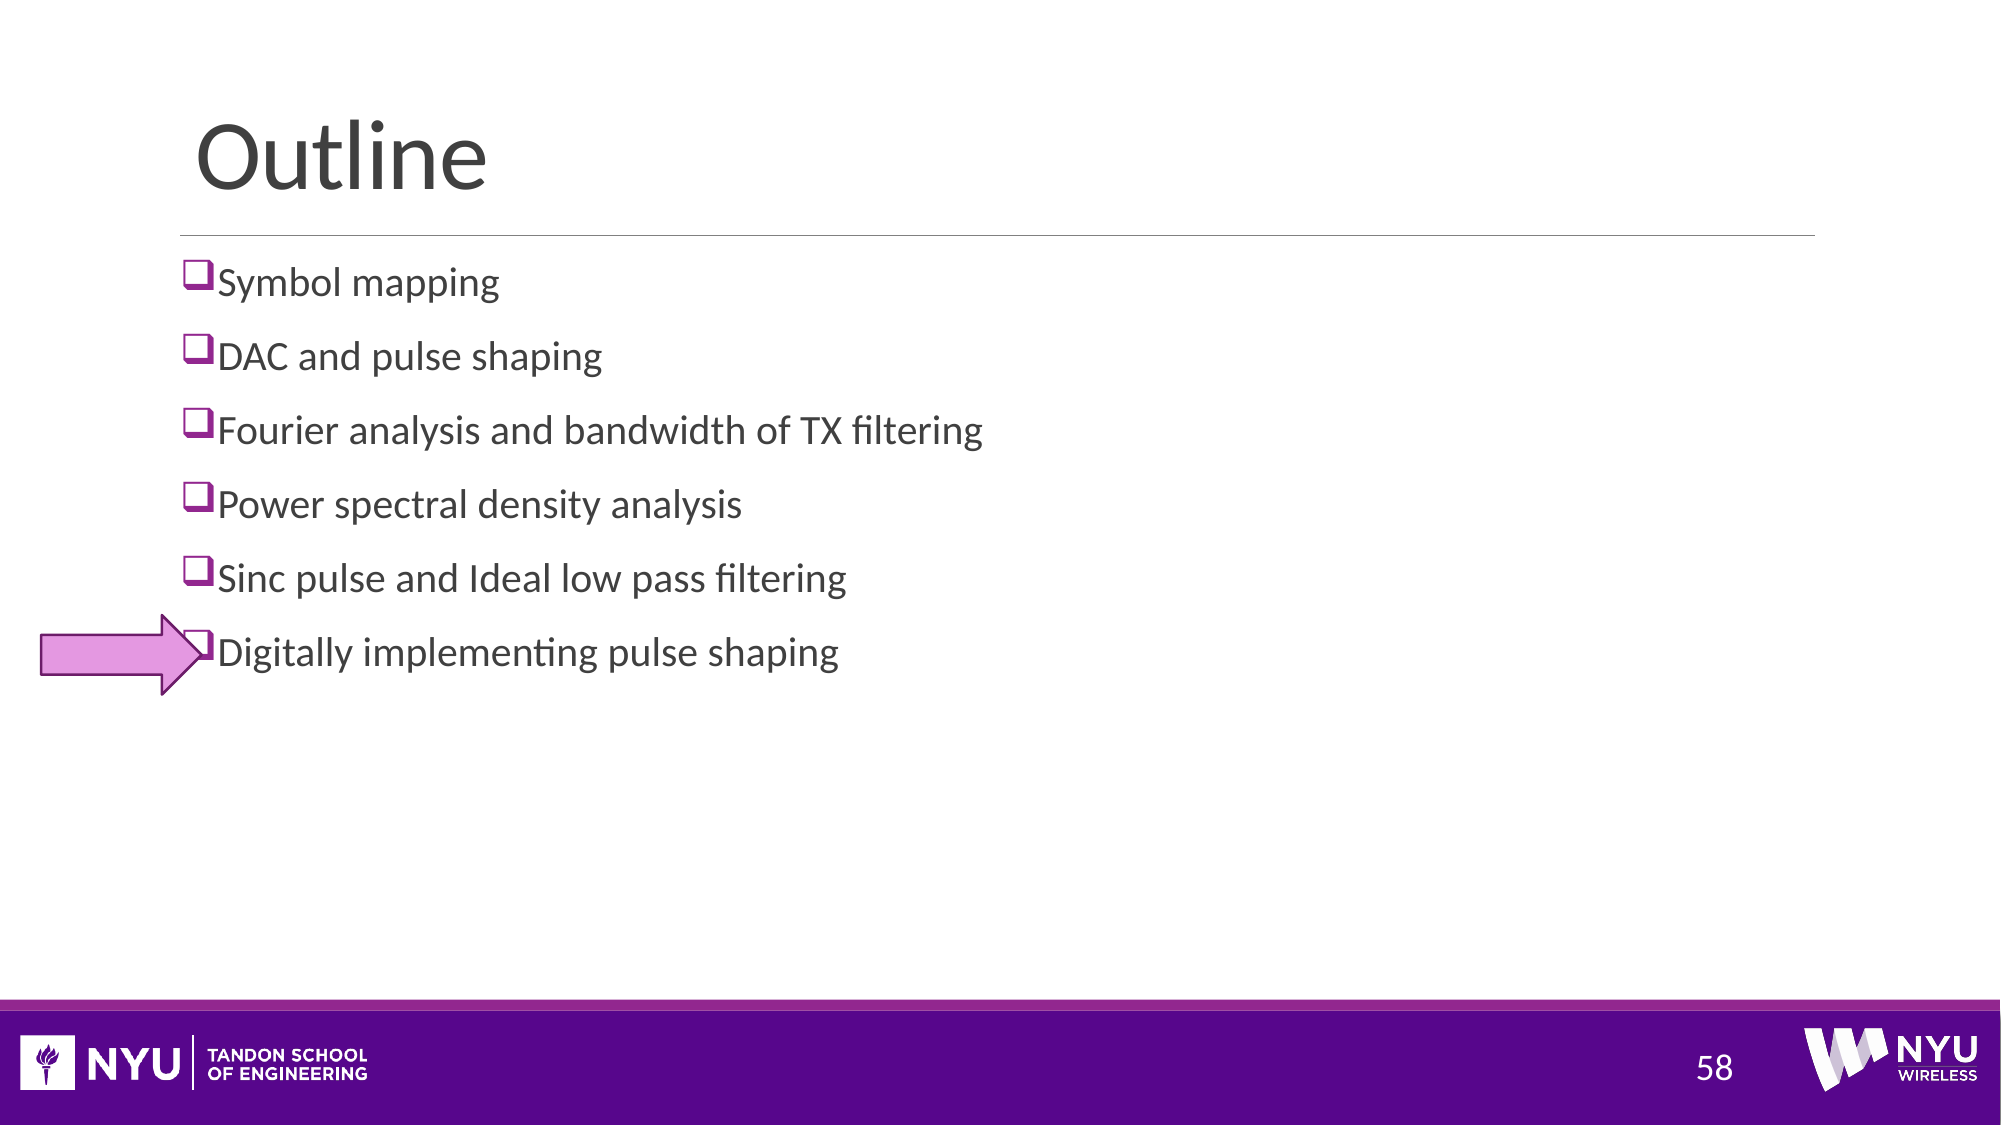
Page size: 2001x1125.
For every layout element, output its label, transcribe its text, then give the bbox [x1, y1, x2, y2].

slide_number 58 [1533, 1035, 1749, 1096]
list Symbol mapping DAC and pulse shaping Fourier analysis and bandwidth of TX filtering Power spectral density analysis Sinc pulse and Ideal low pass filtering Digitally implementing pulse shaping [180, 252, 1830, 963]
text_box [39, 613, 203, 696]
title Outline [180, 47, 1830, 218]
